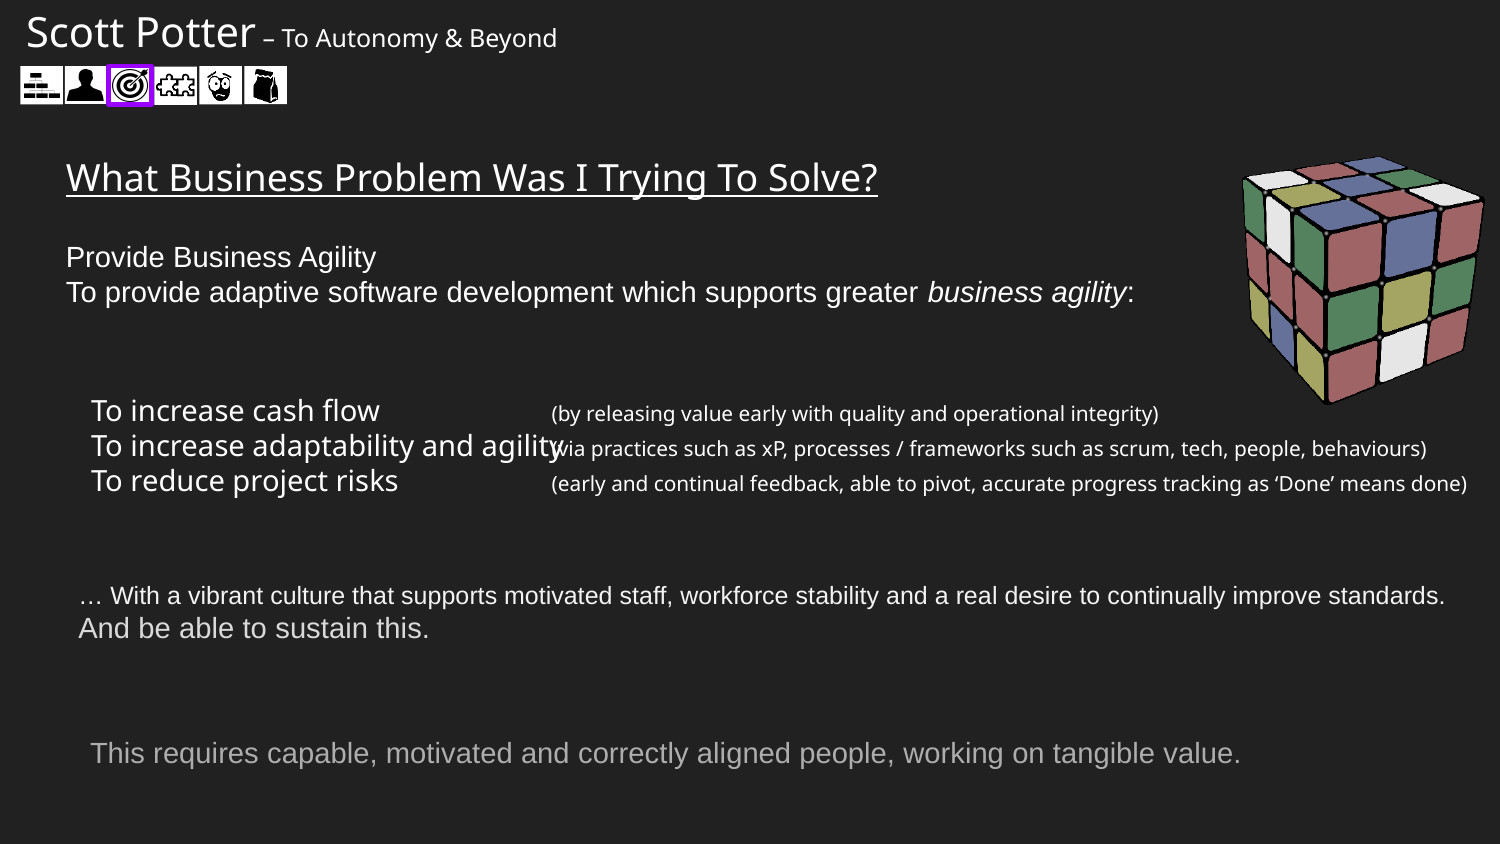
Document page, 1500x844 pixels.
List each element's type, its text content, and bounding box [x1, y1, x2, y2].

text_box (by releasing value early with quality and operational integrity) (via practices such as xP, processes / frameworks such as scrum, tech, people, behaviours) (early and continual feedback, able to pivot, accurate progress tracking as ‘Done’ means done) [424, 377, 1500, 518]
text_box Provide Business Agility To provide adaptive software development which supports greater business agility: [51, 234, 1231, 427]
picture [1236, 153, 1490, 408]
text_box To increase cash flow To increase adaptability and agility To reduce project risks [0, 377, 424, 517]
text_box This requires capable, motivated and correctly aligned people, working on tangible value. [75, 719, 1456, 784]
text_box … With a vibrant culture that supports motivated staff, workforce stability and a real desire to continually improve standards. And be able to sustain this. [0, 564, 1500, 630]
text_box What Business Problem Was I Trying To Solve? [51, 139, 1449, 234]
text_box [20, 64, 288, 109]
text_box Scott Potter – To Autonomy & Beyond [11, 0, 1409, 85]
